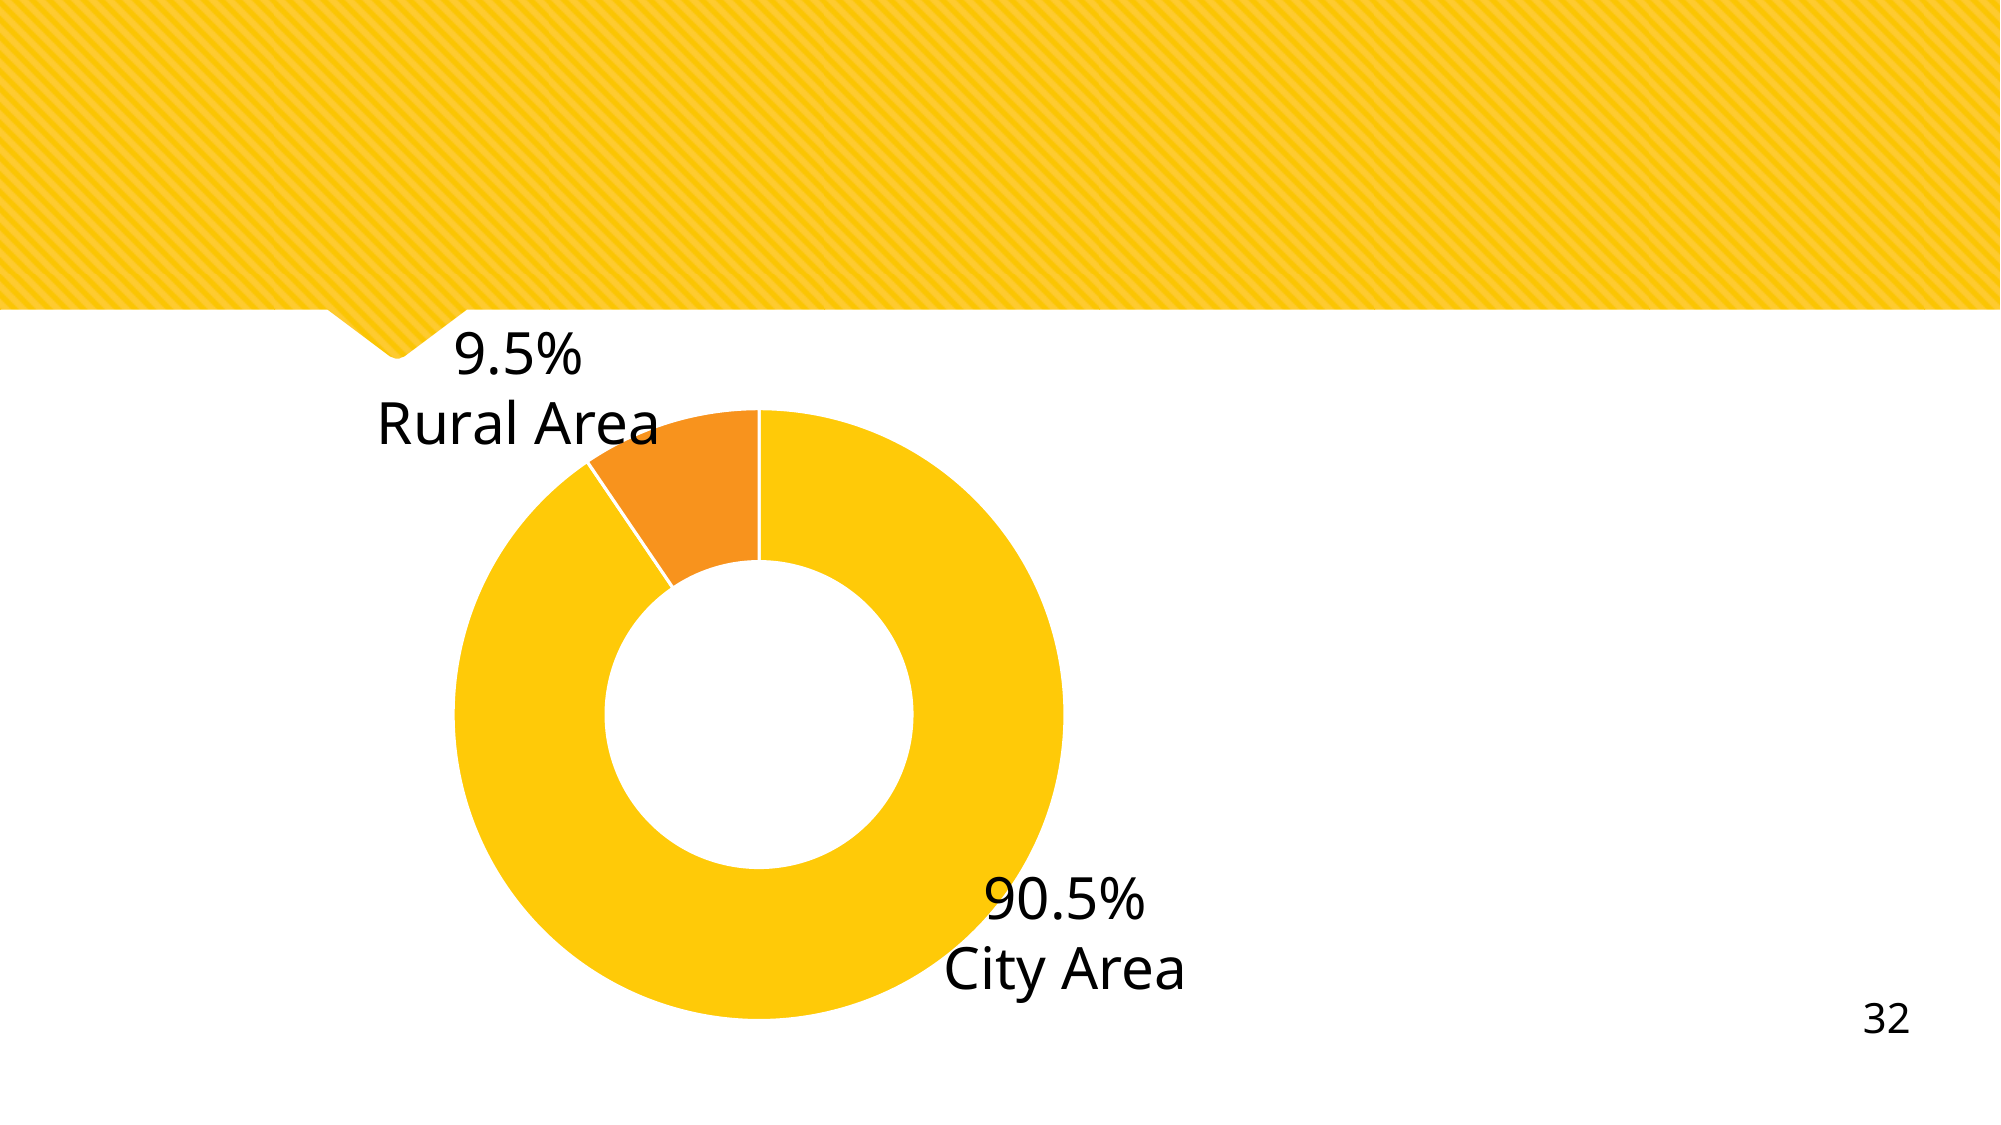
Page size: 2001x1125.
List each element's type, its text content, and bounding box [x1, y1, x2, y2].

chart [385, 395, 1133, 1034]
slide_number 32 [1751, 970, 1926, 1051]
text_box 90.5% City Area [1133, 854, 1202, 1009]
text_box 9.5% Rural Area [362, 308, 676, 464]
